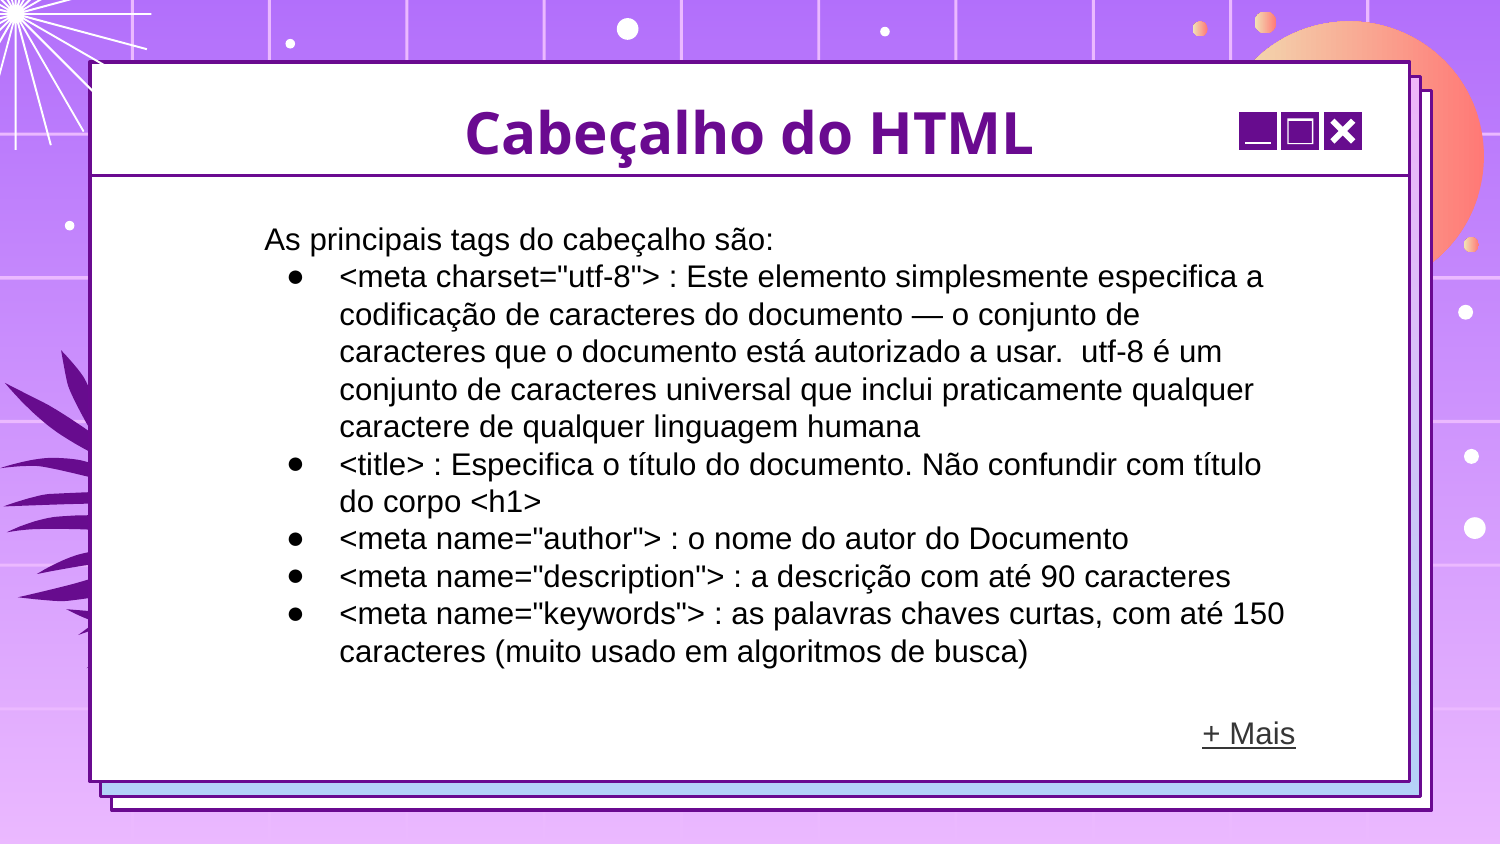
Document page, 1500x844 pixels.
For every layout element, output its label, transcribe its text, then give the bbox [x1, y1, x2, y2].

list As principais tags do cabeçalho são: <meta charset="utf-8"> : Este elemento simplesmente especifica a codificação de caracteres do documento — o conjunto de caracteres que o documento está autorizado a usar. utf-8 é um conjunto de caracteres universal que inclui praticamente qualquer caractere de qualquer linguagem humana <title> : Especifica o título do documento. Não confundir com título do corpo <h1> <meta name="author"> : o nome do autor do Documento <meta name="description"> : a descrição com até 90 caracteres <meta name="keywords"> : as palavras chaves curtas, com até 150 caracteres (muito usado em algoritmos de busca) [249, 207, 1313, 718]
title Cabeçalho do HTML [90, 90, 1410, 173]
list + Mais [1112, 717, 1387, 748]
